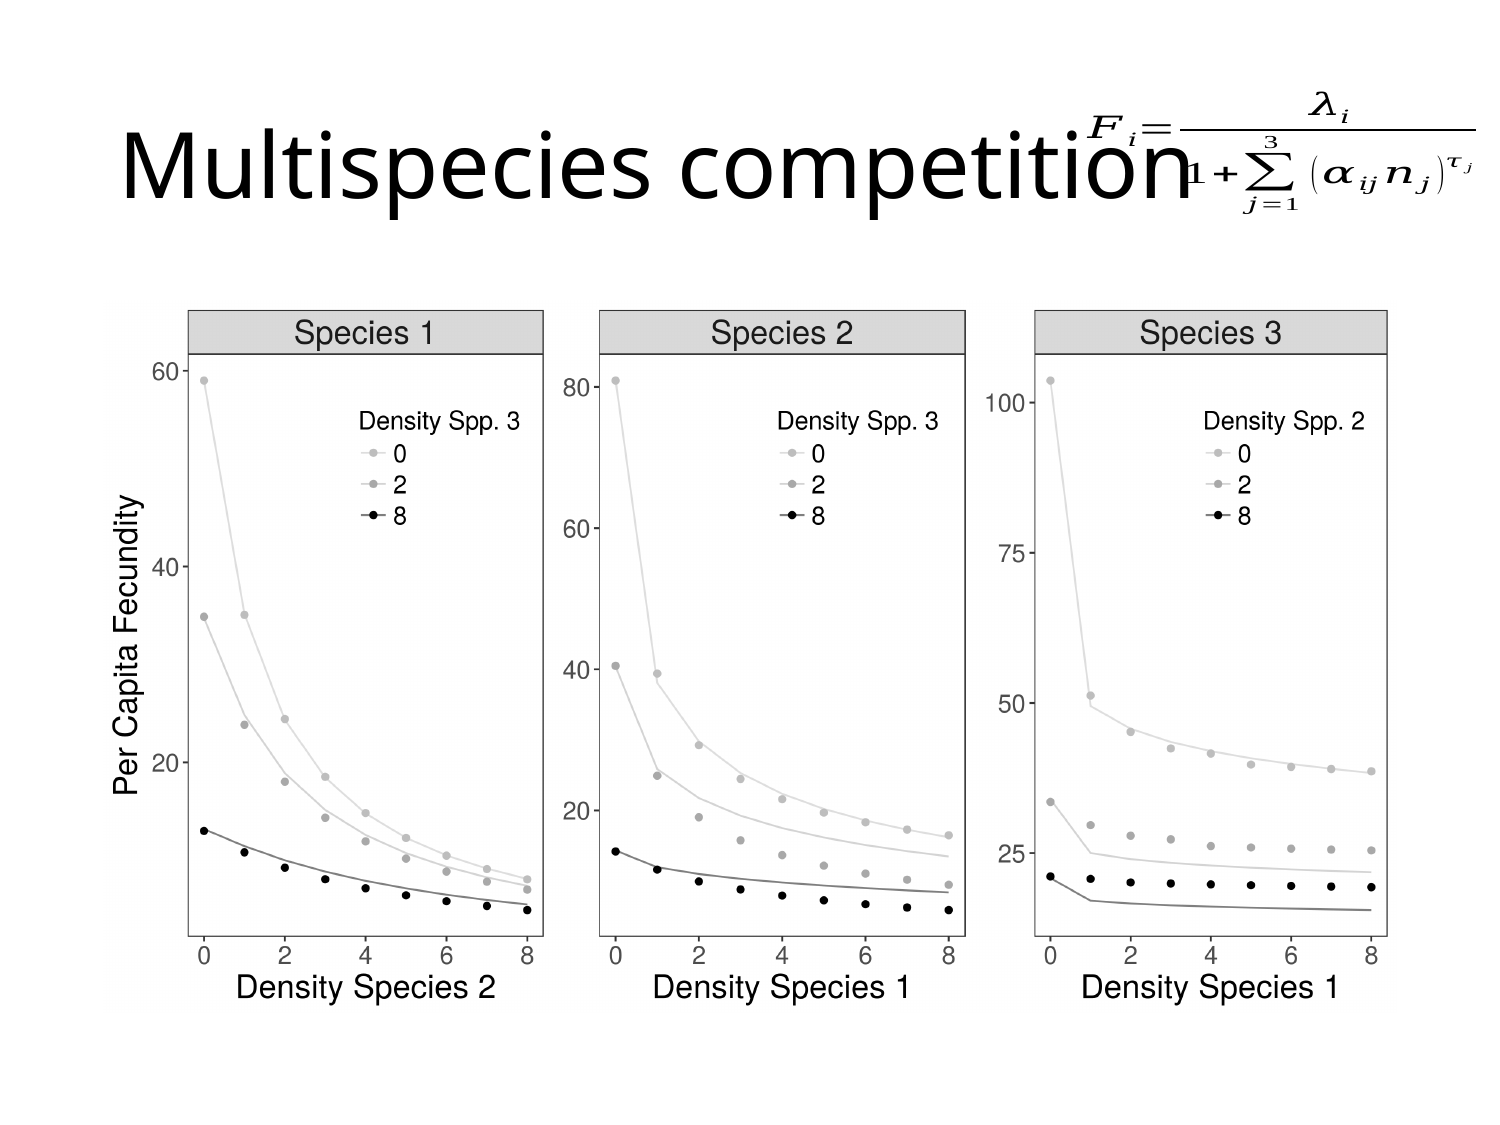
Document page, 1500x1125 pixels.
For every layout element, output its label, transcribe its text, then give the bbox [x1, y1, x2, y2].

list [103, 300, 1397, 1013]
title Multispecies competition [103, 59, 1397, 278]
